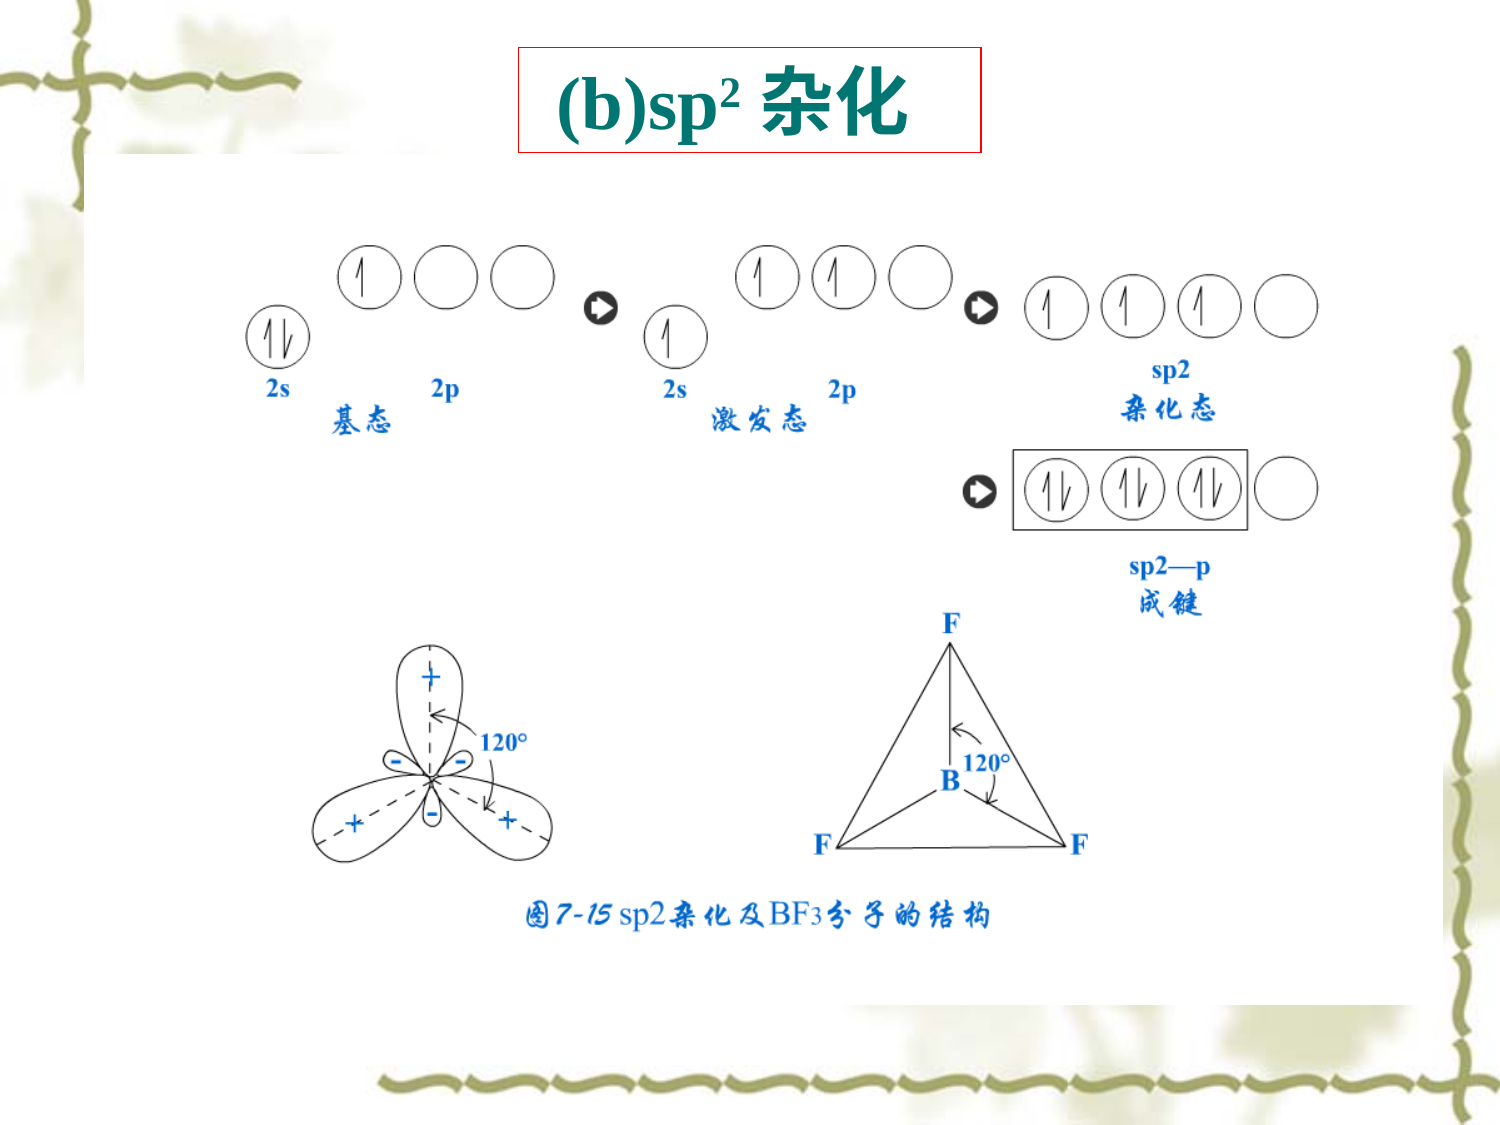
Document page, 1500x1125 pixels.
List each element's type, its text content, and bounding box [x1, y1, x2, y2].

picture [0, 0, 1500, 1125]
text_box (b)sp2杂化 [518, 47, 982, 153]
